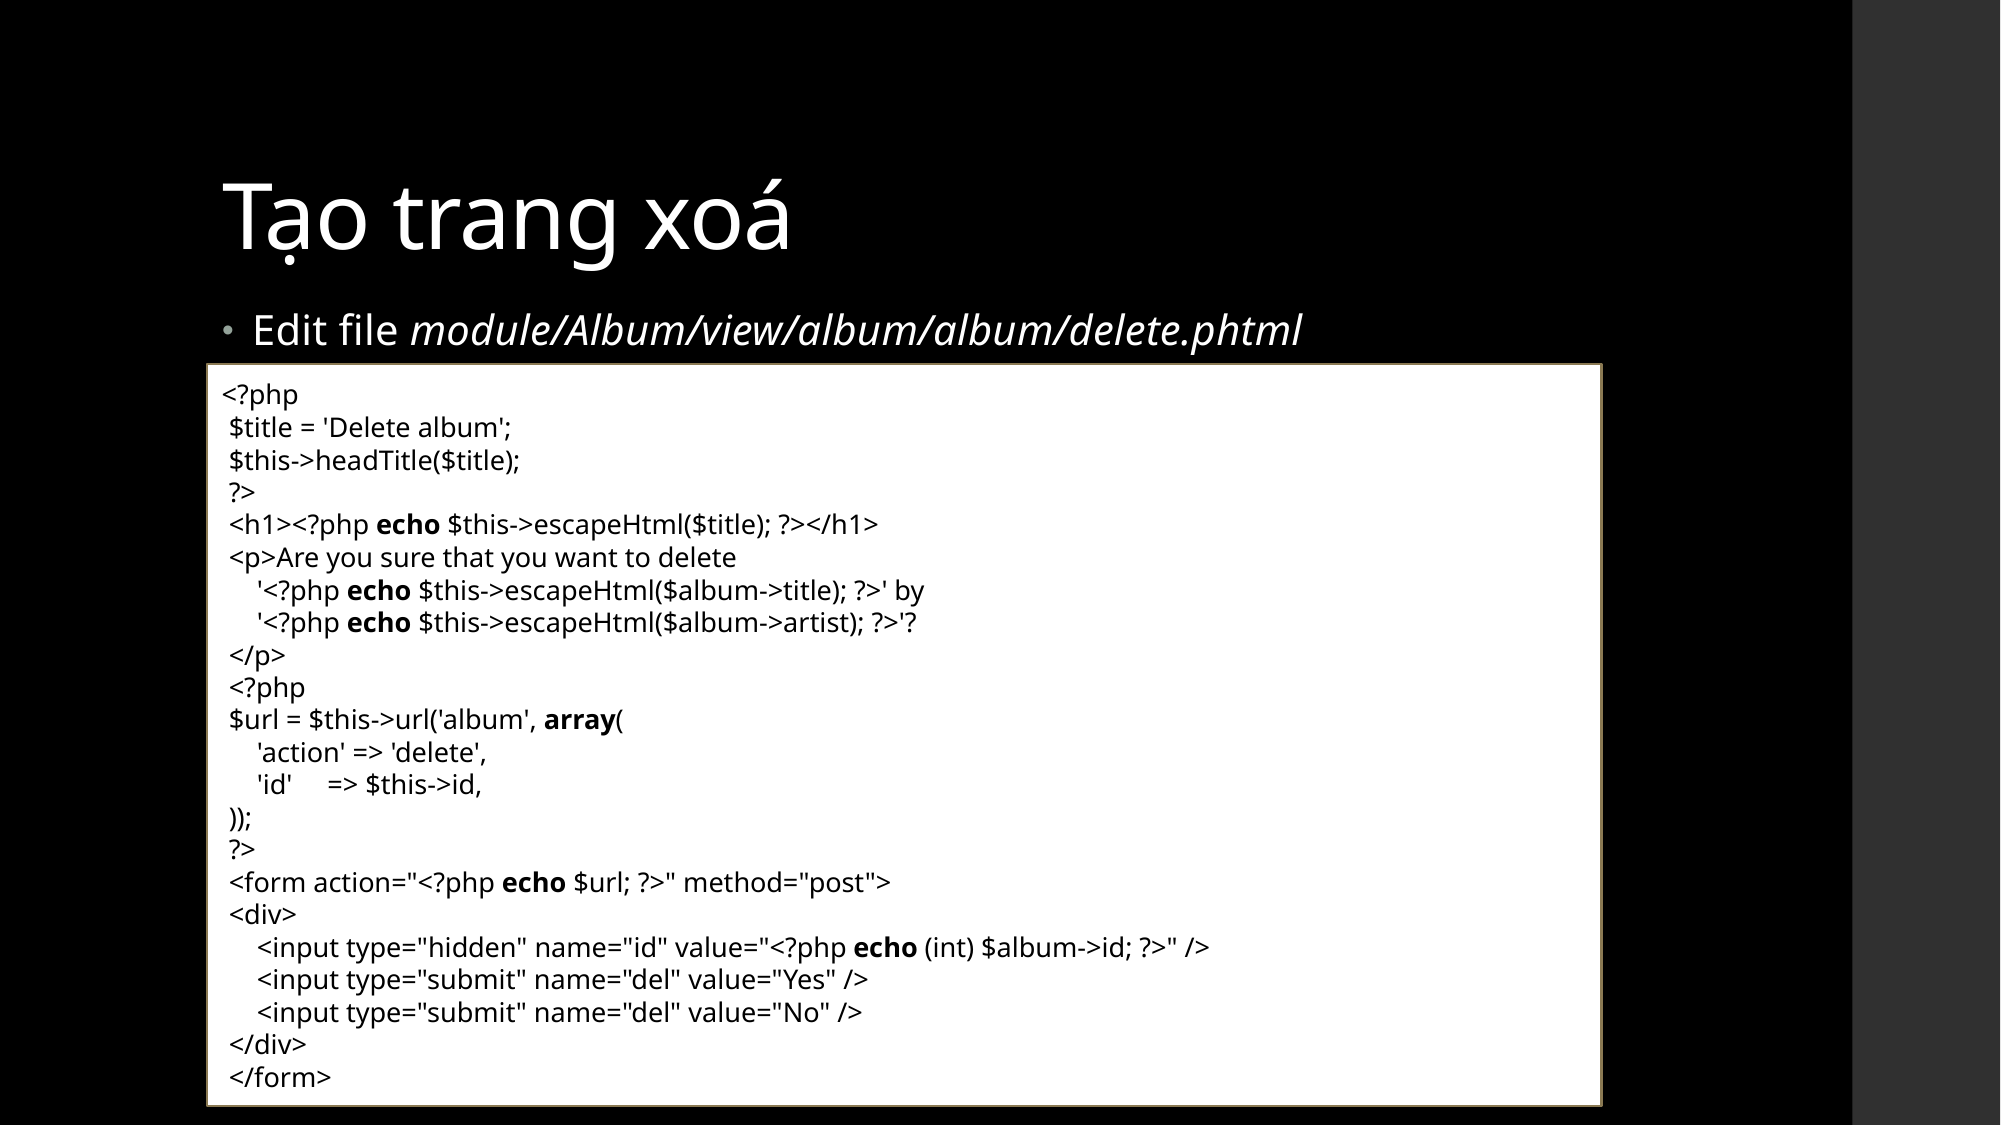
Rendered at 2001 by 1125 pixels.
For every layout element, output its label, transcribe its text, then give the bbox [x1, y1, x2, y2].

text_box <?php $title = 'Delete album'; $this->headTitle($title); ?> <h1><?php echo $this->escapeHtml($title); ?></h1> <p>Are you sure that you want to delete '<?php echo $this->escapeHtml($album->title); ?>' by '<?php echo $this->escapeHtml($album->artist); ?>'? </p> <?php $url = $this->url('album', array( 'action' => 'delete', 'id' => $this->id, )); ?> <form action="<?php echo $url; ?>" method="post"> <div> <input type="hidden" name="id" value="<?php echo (int) $album->id; ?>" /> <input type="submit" name="del" value="Yes" /> <input type="submit" name="del" value="No" /> </div> </form> [206, 363, 1603, 1107]
title Tạo trang xoá [206, 60, 1797, 278]
list Edit file module/Album/view/album/album/delete.phtml [206, 299, 1617, 1014]
